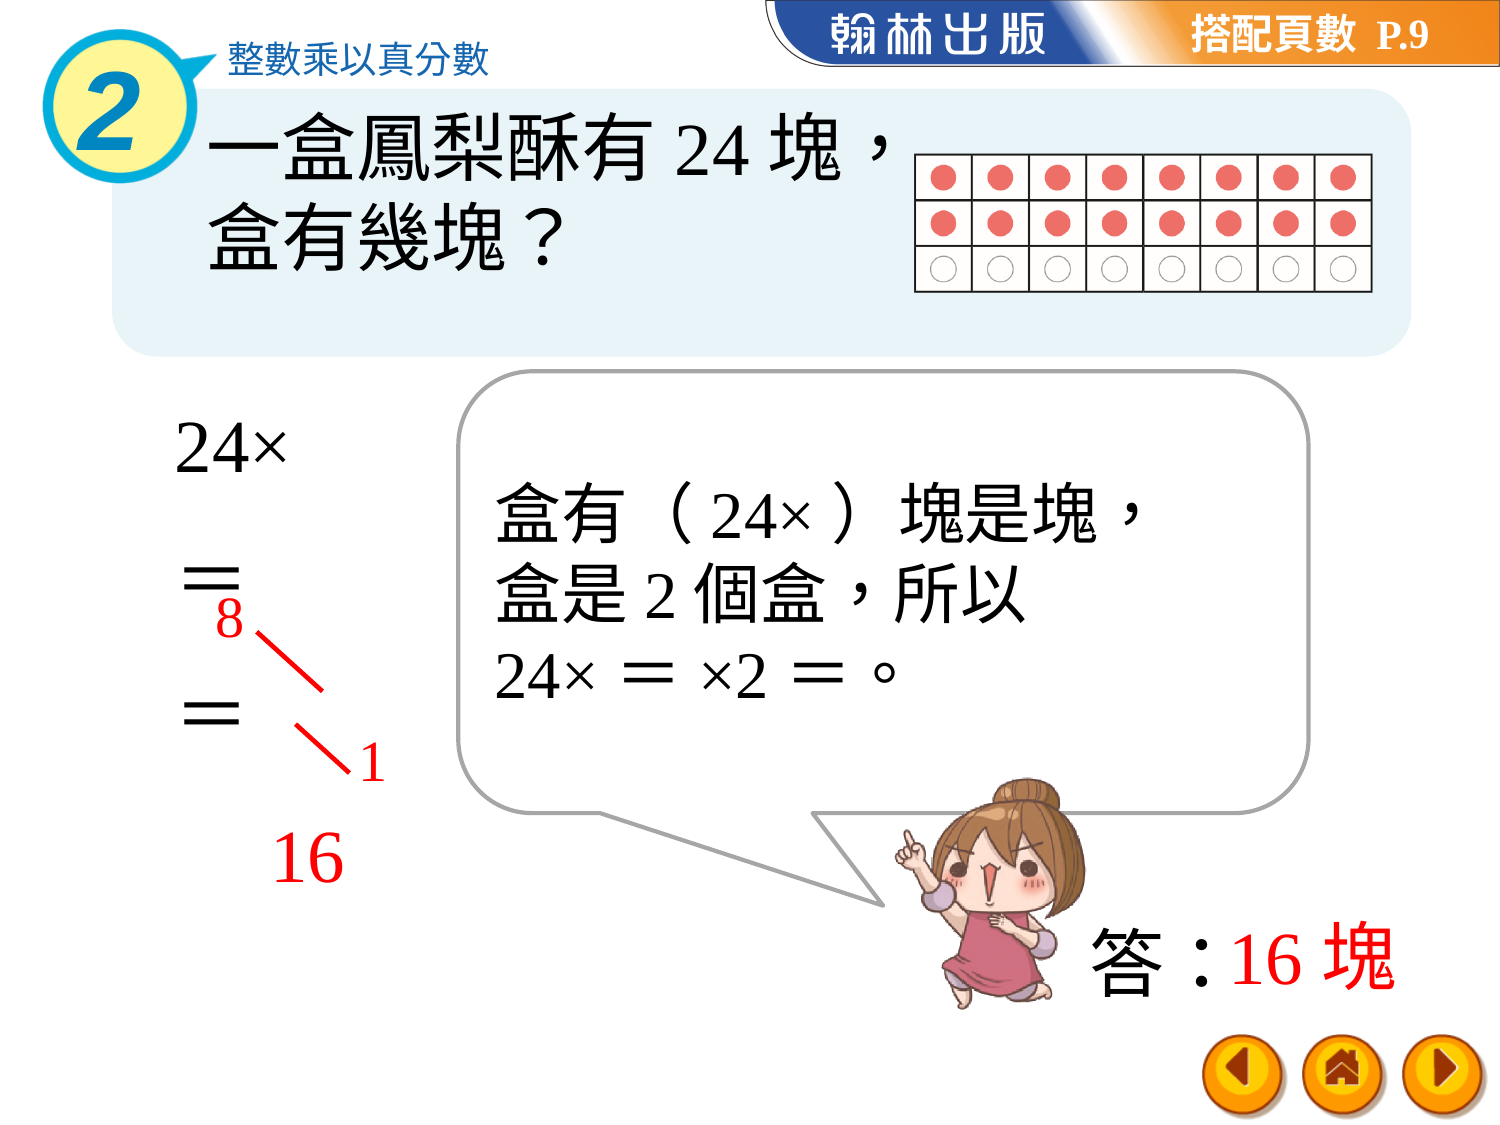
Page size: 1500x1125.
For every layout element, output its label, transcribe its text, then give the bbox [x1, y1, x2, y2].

picture [1387, 24, 1393, 36]
picture [1402, 1034, 1488, 1120]
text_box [199, 571, 404, 802]
text_box [109, 86, 1414, 359]
picture [1202, 1034, 1288, 1120]
picture [765, 0, 1393, 67]
picture [40, 22, 219, 185]
text_box 9 [1393, 0, 1500, 67]
text_box 整數乘以真分數 [227, 35, 727, 97]
picture [912, 150, 1374, 295]
text_box 16塊 [1228, 909, 1495, 1010]
text_box 16 [270, 807, 536, 949]
picture [1302, 1034, 1388, 1120]
picture [893, 766, 1090, 1013]
text_box 答： [1094, 916, 1255, 1016]
